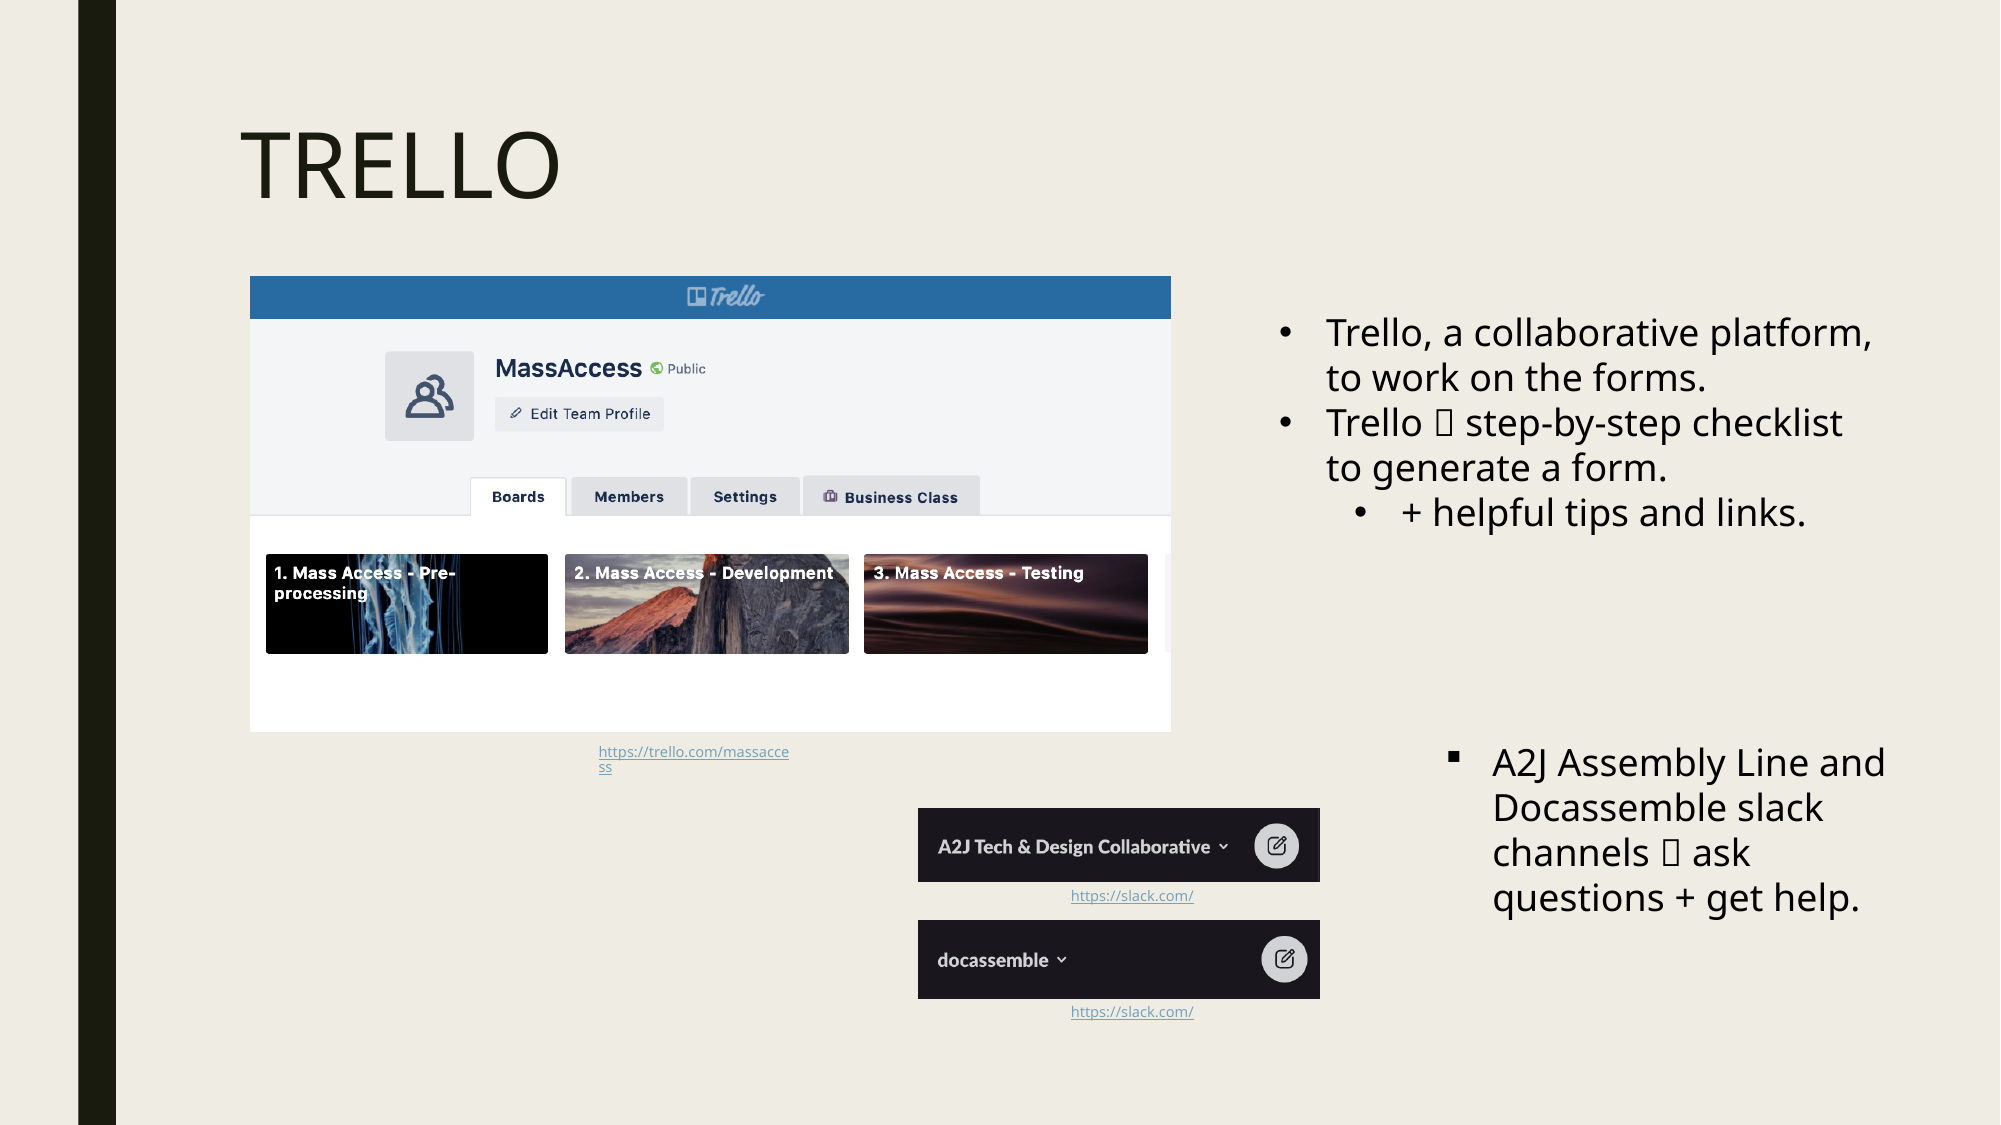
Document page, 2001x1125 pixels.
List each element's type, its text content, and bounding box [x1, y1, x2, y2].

text_box A2J Assembly Line and Docassemble slack channels  ask questions + get help. [1430, 731, 1929, 927]
picture [918, 808, 1320, 882]
text_box https://trello.com/massaccess [583, 735, 812, 771]
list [250, 276, 1171, 732]
title TRELLO [225, 112, 1800, 357]
picture [918, 920, 1320, 999]
text_box Trello, a collaborative platform, to work on the forms. Trello  step-by-step checklist to generate a form. + helpful tips and links. [1264, 301, 1902, 542]
text_box https://slack.com/ [1056, 996, 1431, 1031]
text_box https://slack.com/ [1056, 879, 1431, 914]
